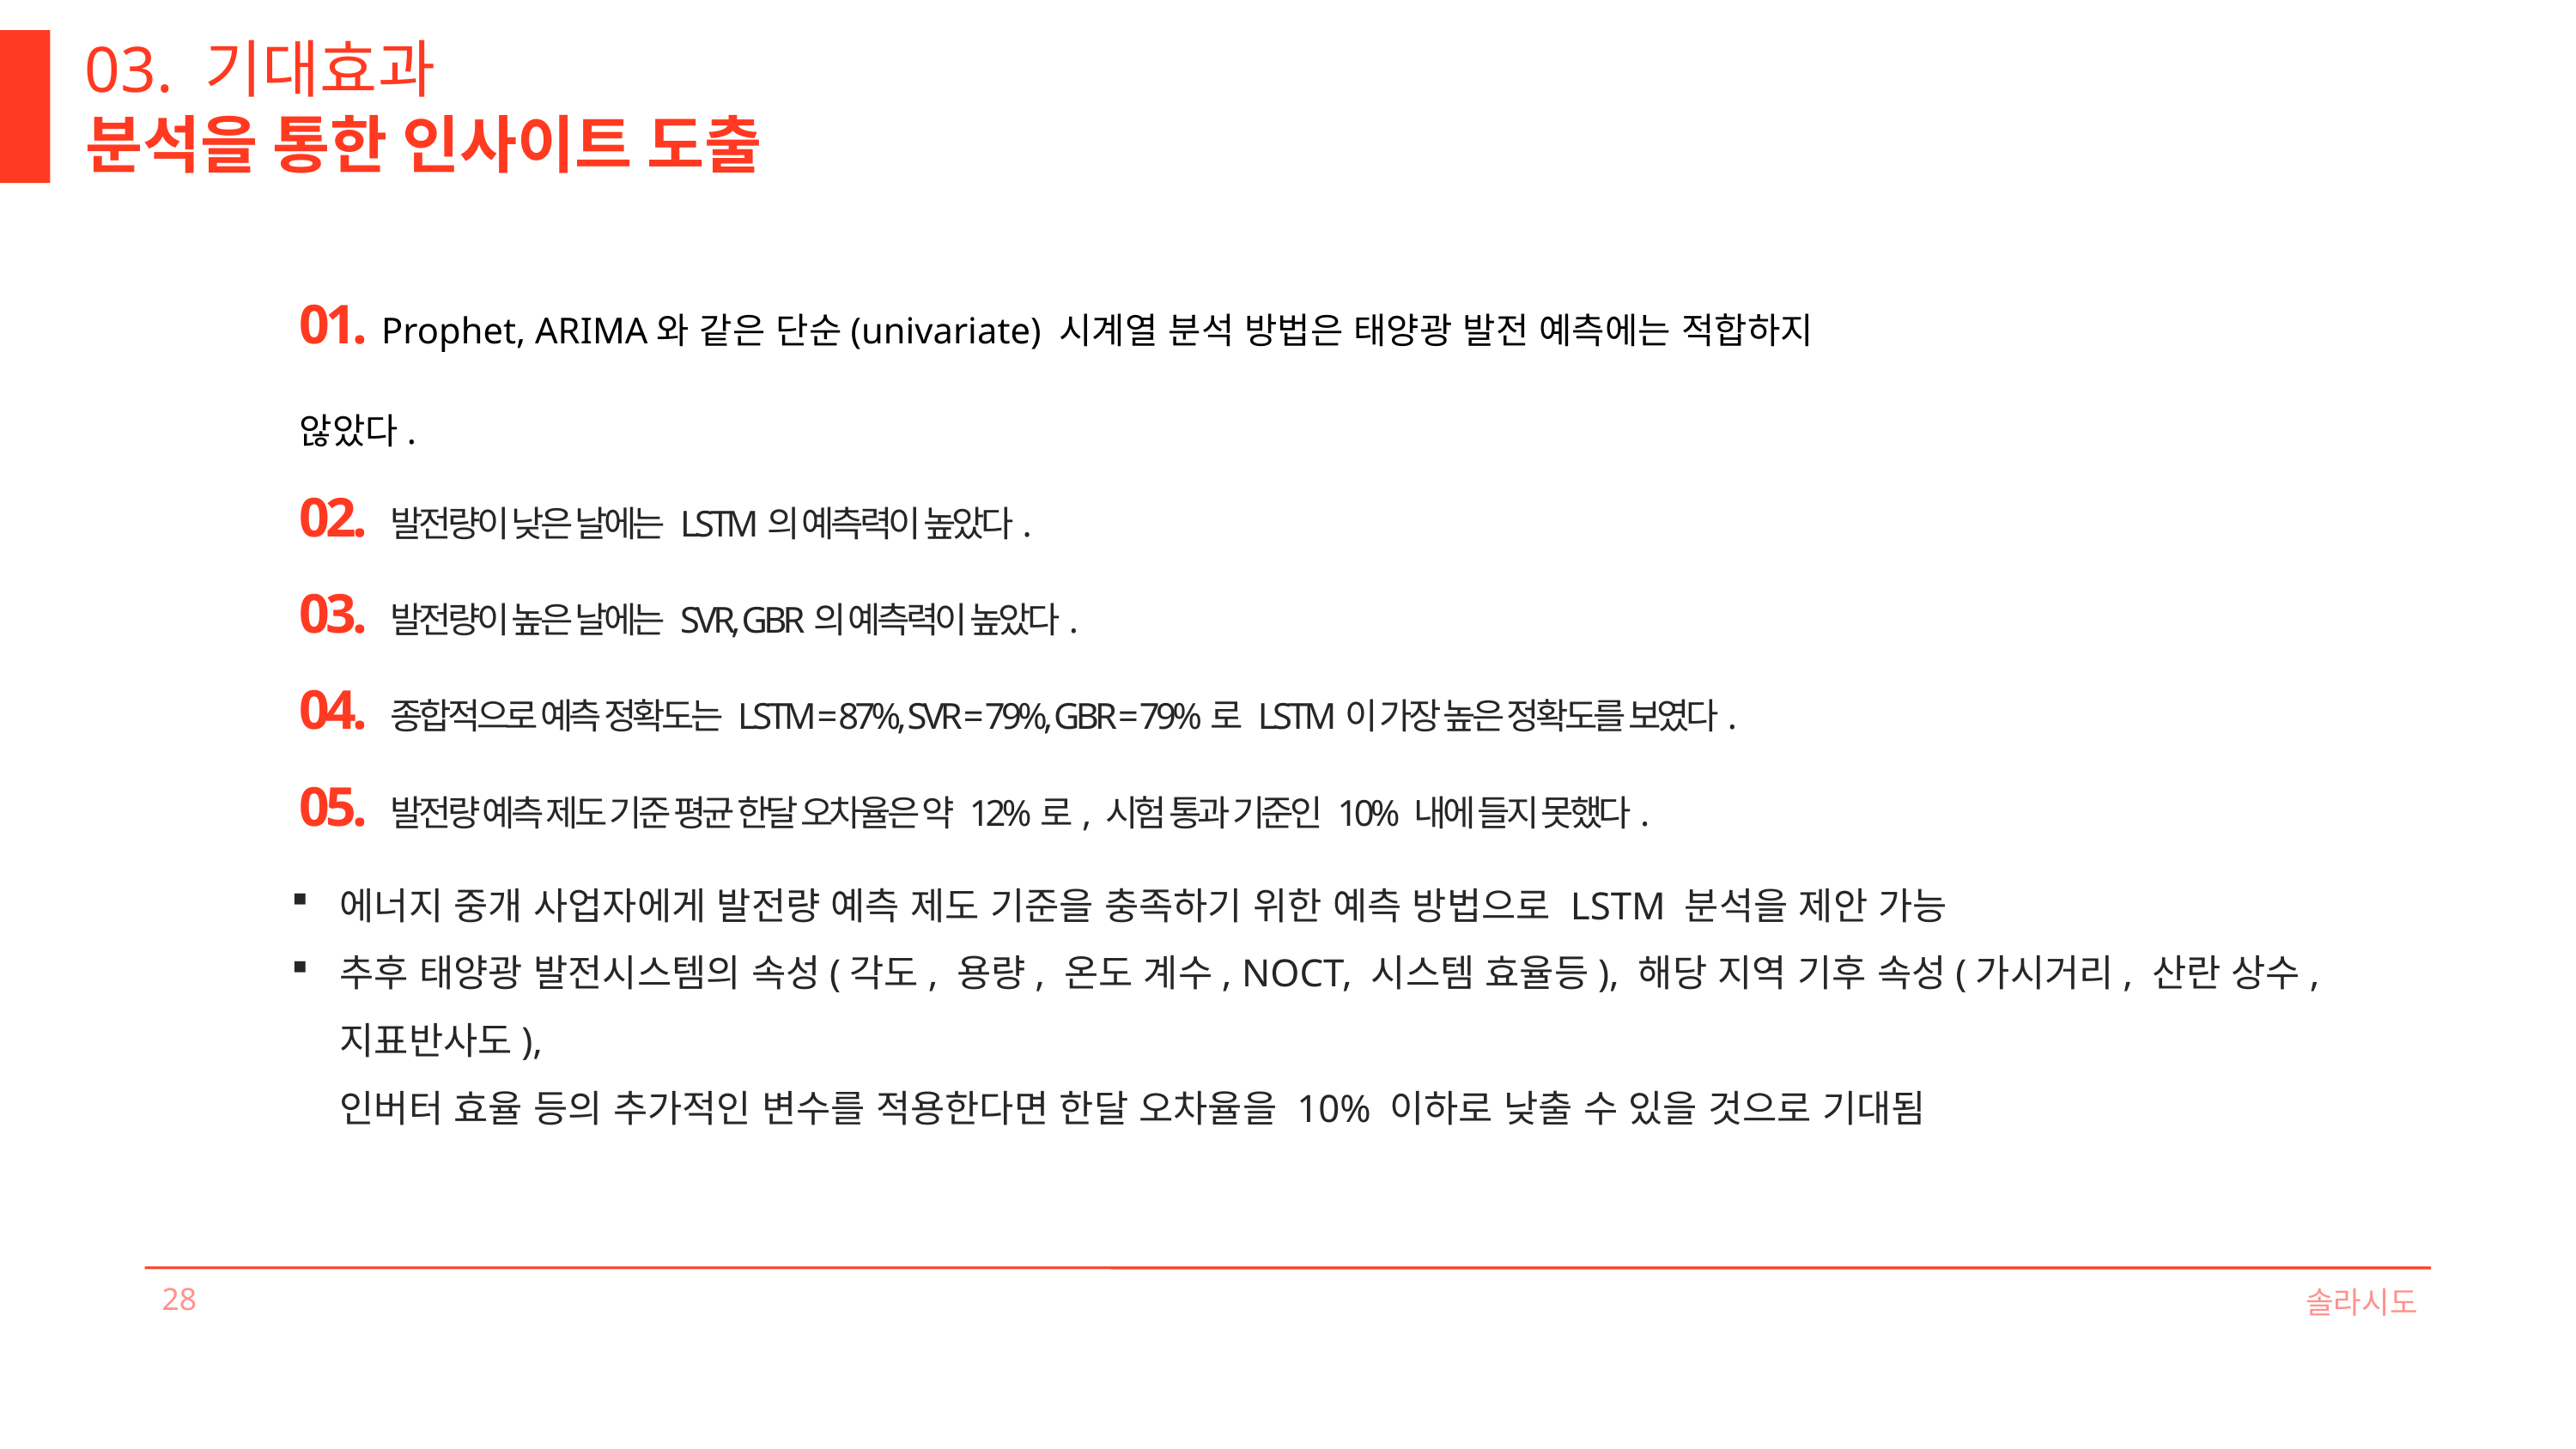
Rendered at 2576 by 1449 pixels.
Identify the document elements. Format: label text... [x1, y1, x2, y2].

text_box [84, 32, 1682, 184]
text_box 01. Prophet, ARIMA와 같은 단순(univariate) 시계열 분석 방법은 태양광 발전 예측에는 적합하지 않았다. 02. 발전량이 낮은 날에는 LSTM의 예측력이 높았다. 03. 발전량이 높은 날에는 SVR, GBR의 예측력이 높았다. 04. 종합적으로 예측 정확도는 LSTM = 87%, SVR = 79%, GBR = 79%로 LSTM이 가장 높은 정확도를 보였다. 05. 발전량 예측 제도 기준 평균 한달 오차율은 약 12%로, 시험 통과 기준인 10% 내에 들지 못했다. [299, 258, 1856, 837]
text_box 에너지 중개 사업자에게 발전량 예측 제도 기준을 충족하기 위한 예측 방법으로 LSTM 분석을 제안 가능 추후 태양광 발전시스템의 속성(각도, 용량, 온도 계수, NOCT, 시스템 효율등), 해당 지역 기후 속성(가시거리, 산란 상수, 지표반사도), 인버터 효율 등의 추가적인 변수를 적용한다면 한달 오차율을 10% 이하로 낮출 수 있을 것으로 기대됨 [246, 852, 2399, 1137]
footer 솔라시도 [2023, 1279, 2432, 1331]
slide_number 28 [149, 1275, 450, 1326]
